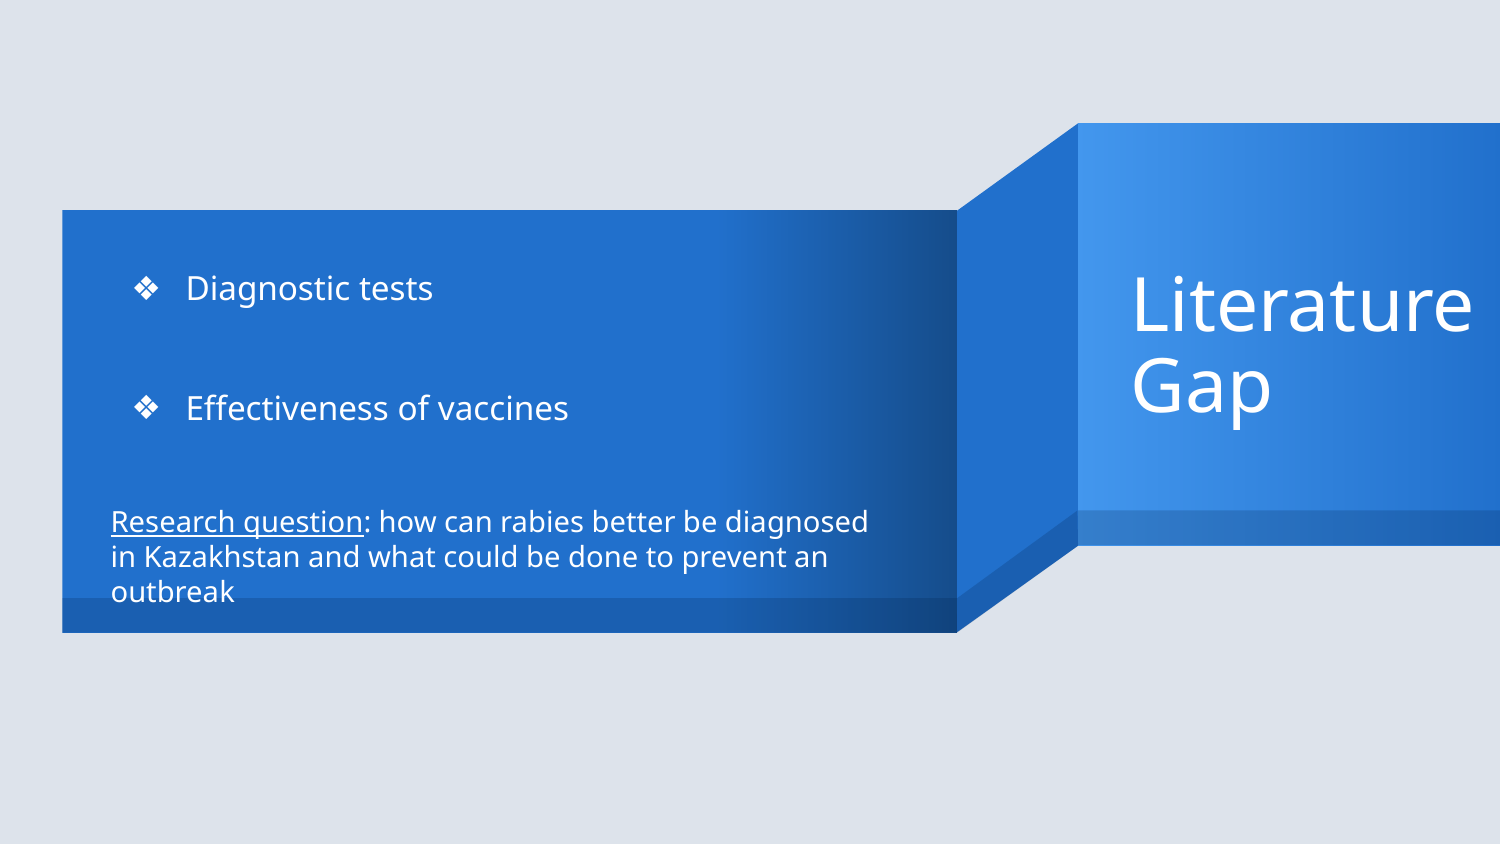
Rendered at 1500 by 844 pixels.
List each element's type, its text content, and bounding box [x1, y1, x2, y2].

text_box Diagnostic tests Effectiveness of vaccines [95, 252, 932, 442]
title Literature Gap [1130, 335, 1481, 429]
text_box Research question: how can rabies better be diagnosed in Kazakhstan and what could be done to prevent an outbreak [95, 488, 903, 624]
